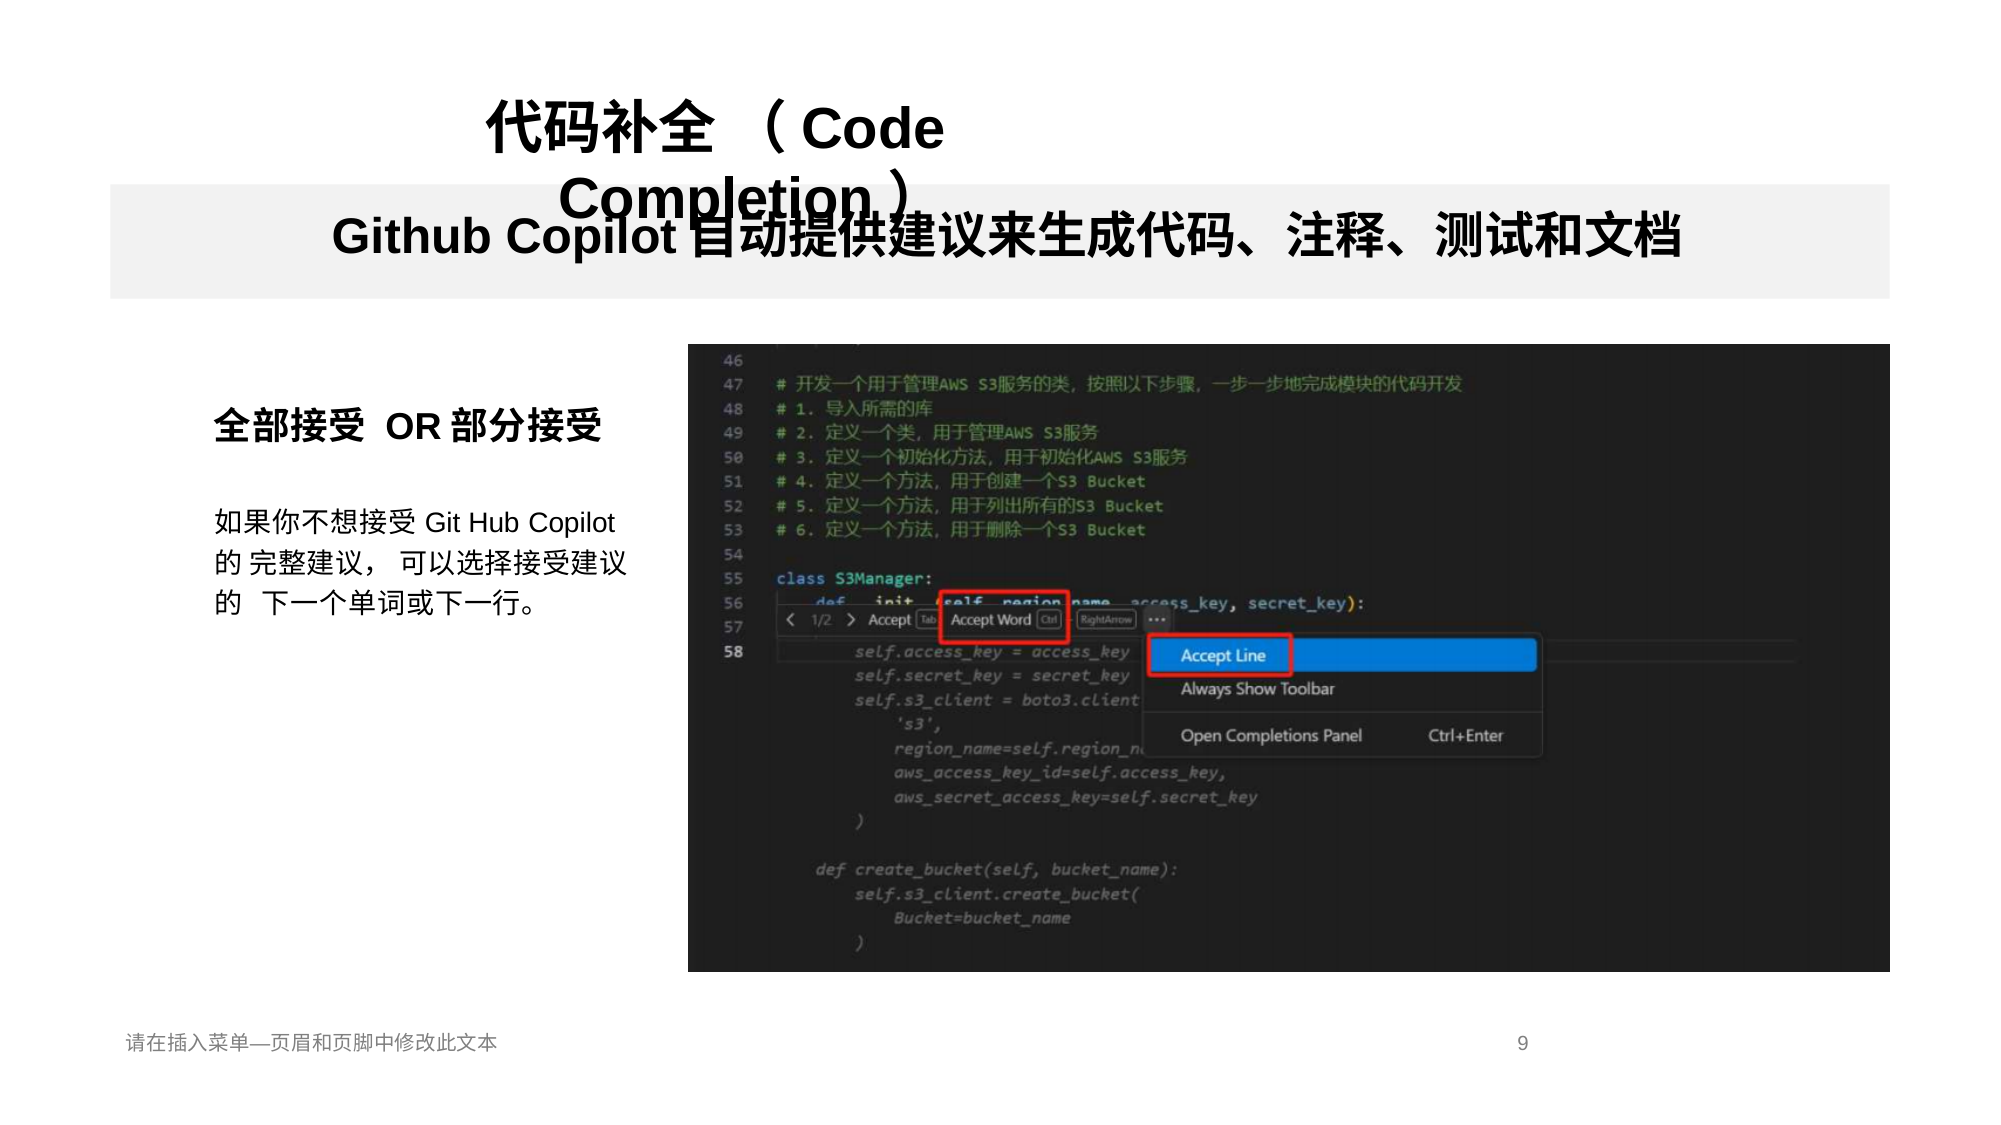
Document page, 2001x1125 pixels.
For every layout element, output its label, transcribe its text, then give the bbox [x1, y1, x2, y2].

text_box 代码补全 （Code Completion） [125, 86, 946, 161]
picture [688, 344, 1890, 972]
text_box 请在插入菜单—页眉和页脚中修改此文本 9 [124, 1025, 1877, 1055]
text_box Github Copilot自动提供建议来生成代码、注释、测试和文档 [110, 184, 1890, 299]
text_box 全部接受 OR部分接受 如果你不想接受Git Hub Copilot的 完整建议， 可以选择接受建议的 下一个单词或下一行。 [212, 396, 637, 621]
